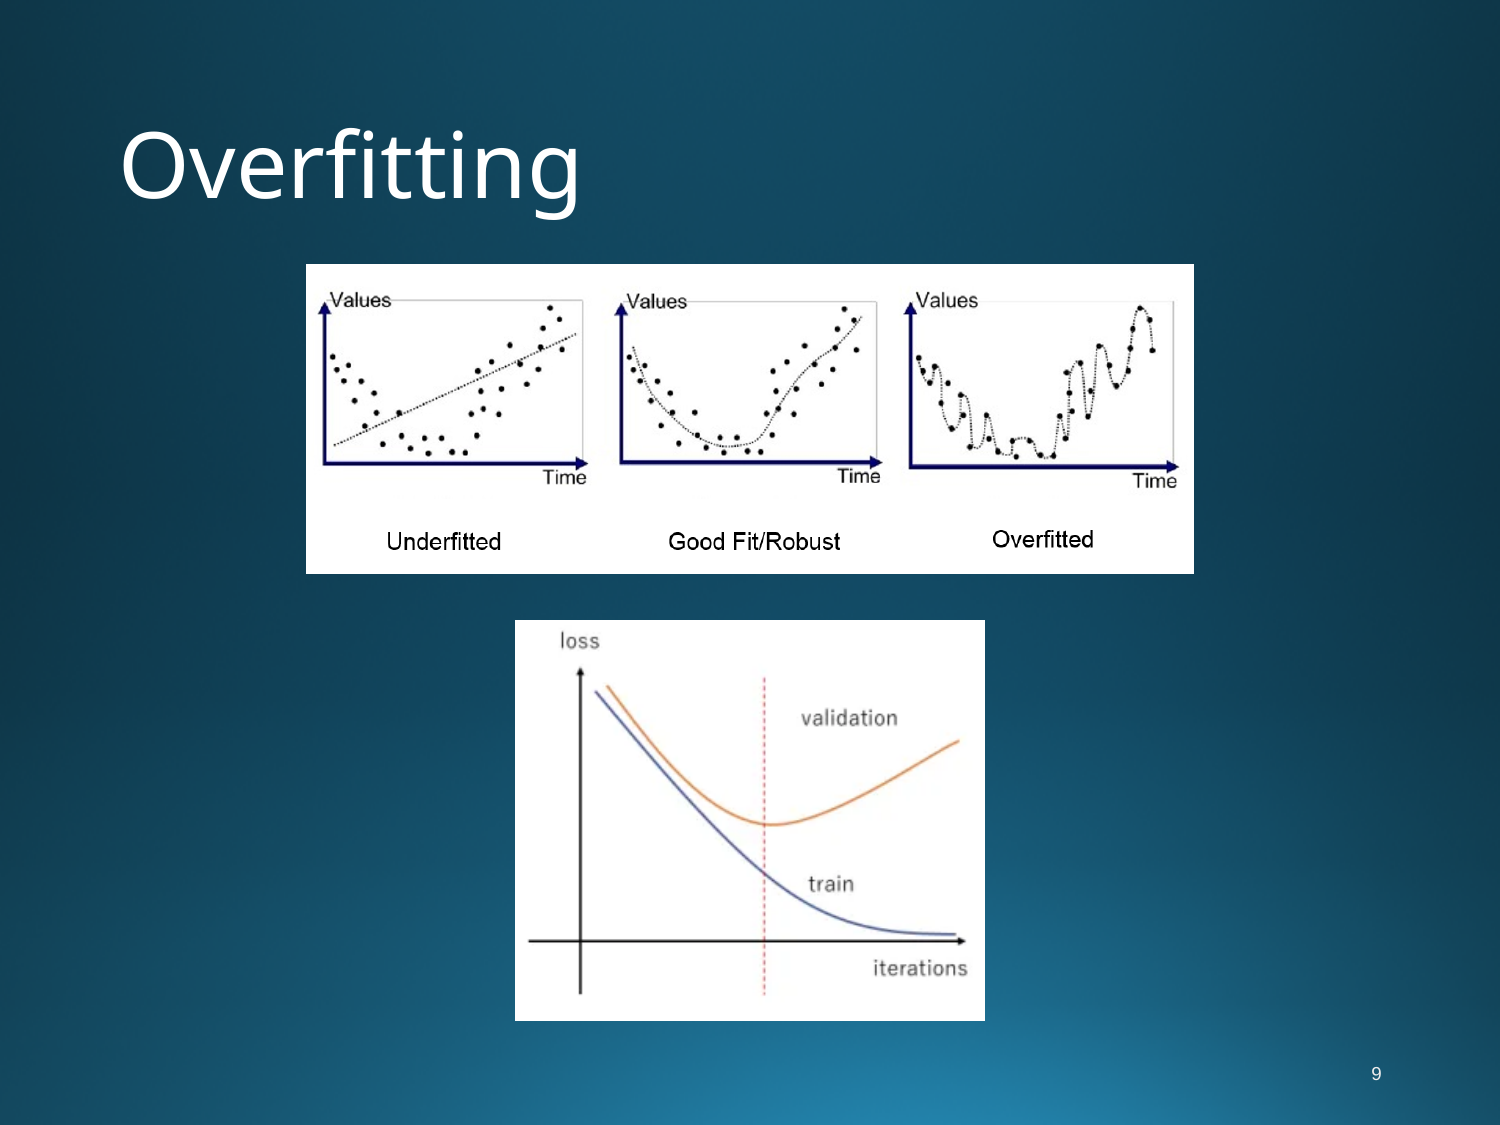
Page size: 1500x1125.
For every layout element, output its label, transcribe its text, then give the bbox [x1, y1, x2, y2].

title Overfitting [103, 59, 1397, 278]
picture [0, 0, 1500, 1125]
slide_number 9 [1059, 1042, 1397, 1103]
